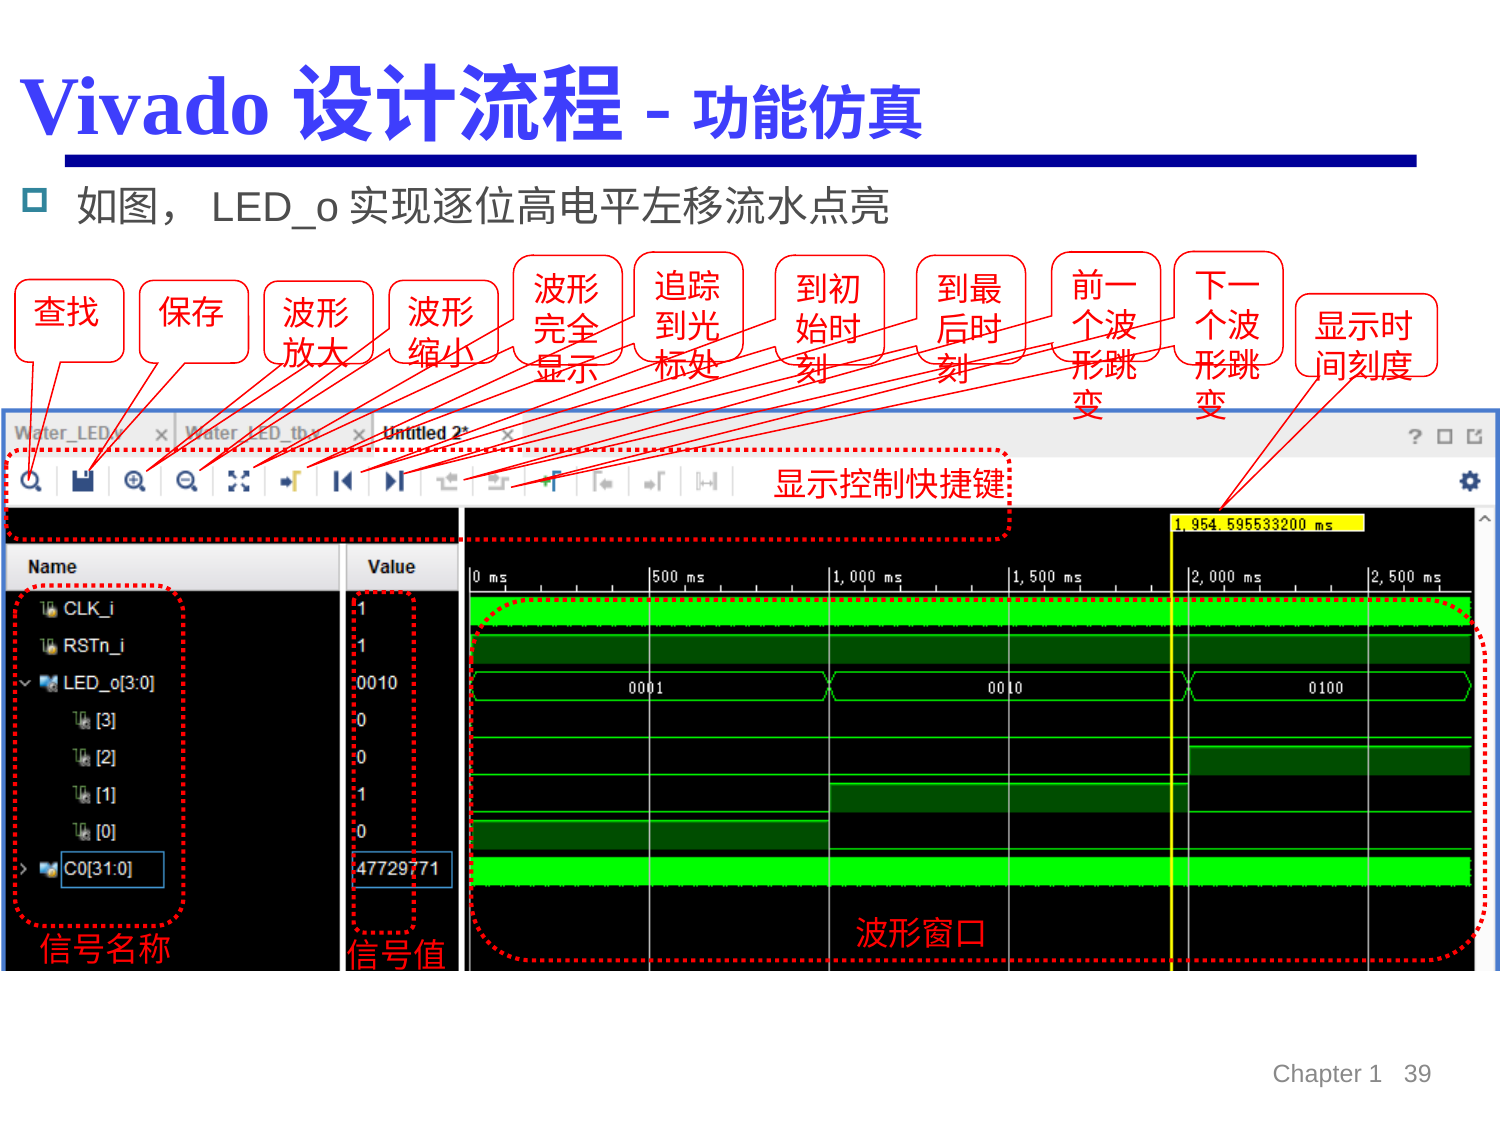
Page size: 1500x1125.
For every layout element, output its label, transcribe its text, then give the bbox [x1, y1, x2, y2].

text_box 波形完全显示 [361, 255, 623, 406]
text_box 追踪到光标处 [439, 252, 744, 406]
text_box 查找 [15, 279, 124, 406]
text_box 到初始时刻 [540, 255, 885, 406]
text_box 保存 [130, 280, 249, 406]
picture [0, 407, 1500, 971]
text_box 下一个波形跳变 [828, 251, 1284, 406]
text_box 到最后时刻 [627, 255, 1026, 406]
text_box Vivado设计流程-功能仿真 [4, 22, 1296, 172]
text_box 波形缩小 [285, 280, 499, 406]
text_box 显示时间刻度 [1295, 293, 1438, 406]
list 如图，LED_o实现逐位高电平左移流水点亮 [4, 172, 1500, 407]
slide_number Chapter 1 39 [1246, 1042, 1447, 1103]
text_box 波形放大 [228, 281, 374, 406]
text_box 前一个波形跳变 [728, 251, 1161, 406]
